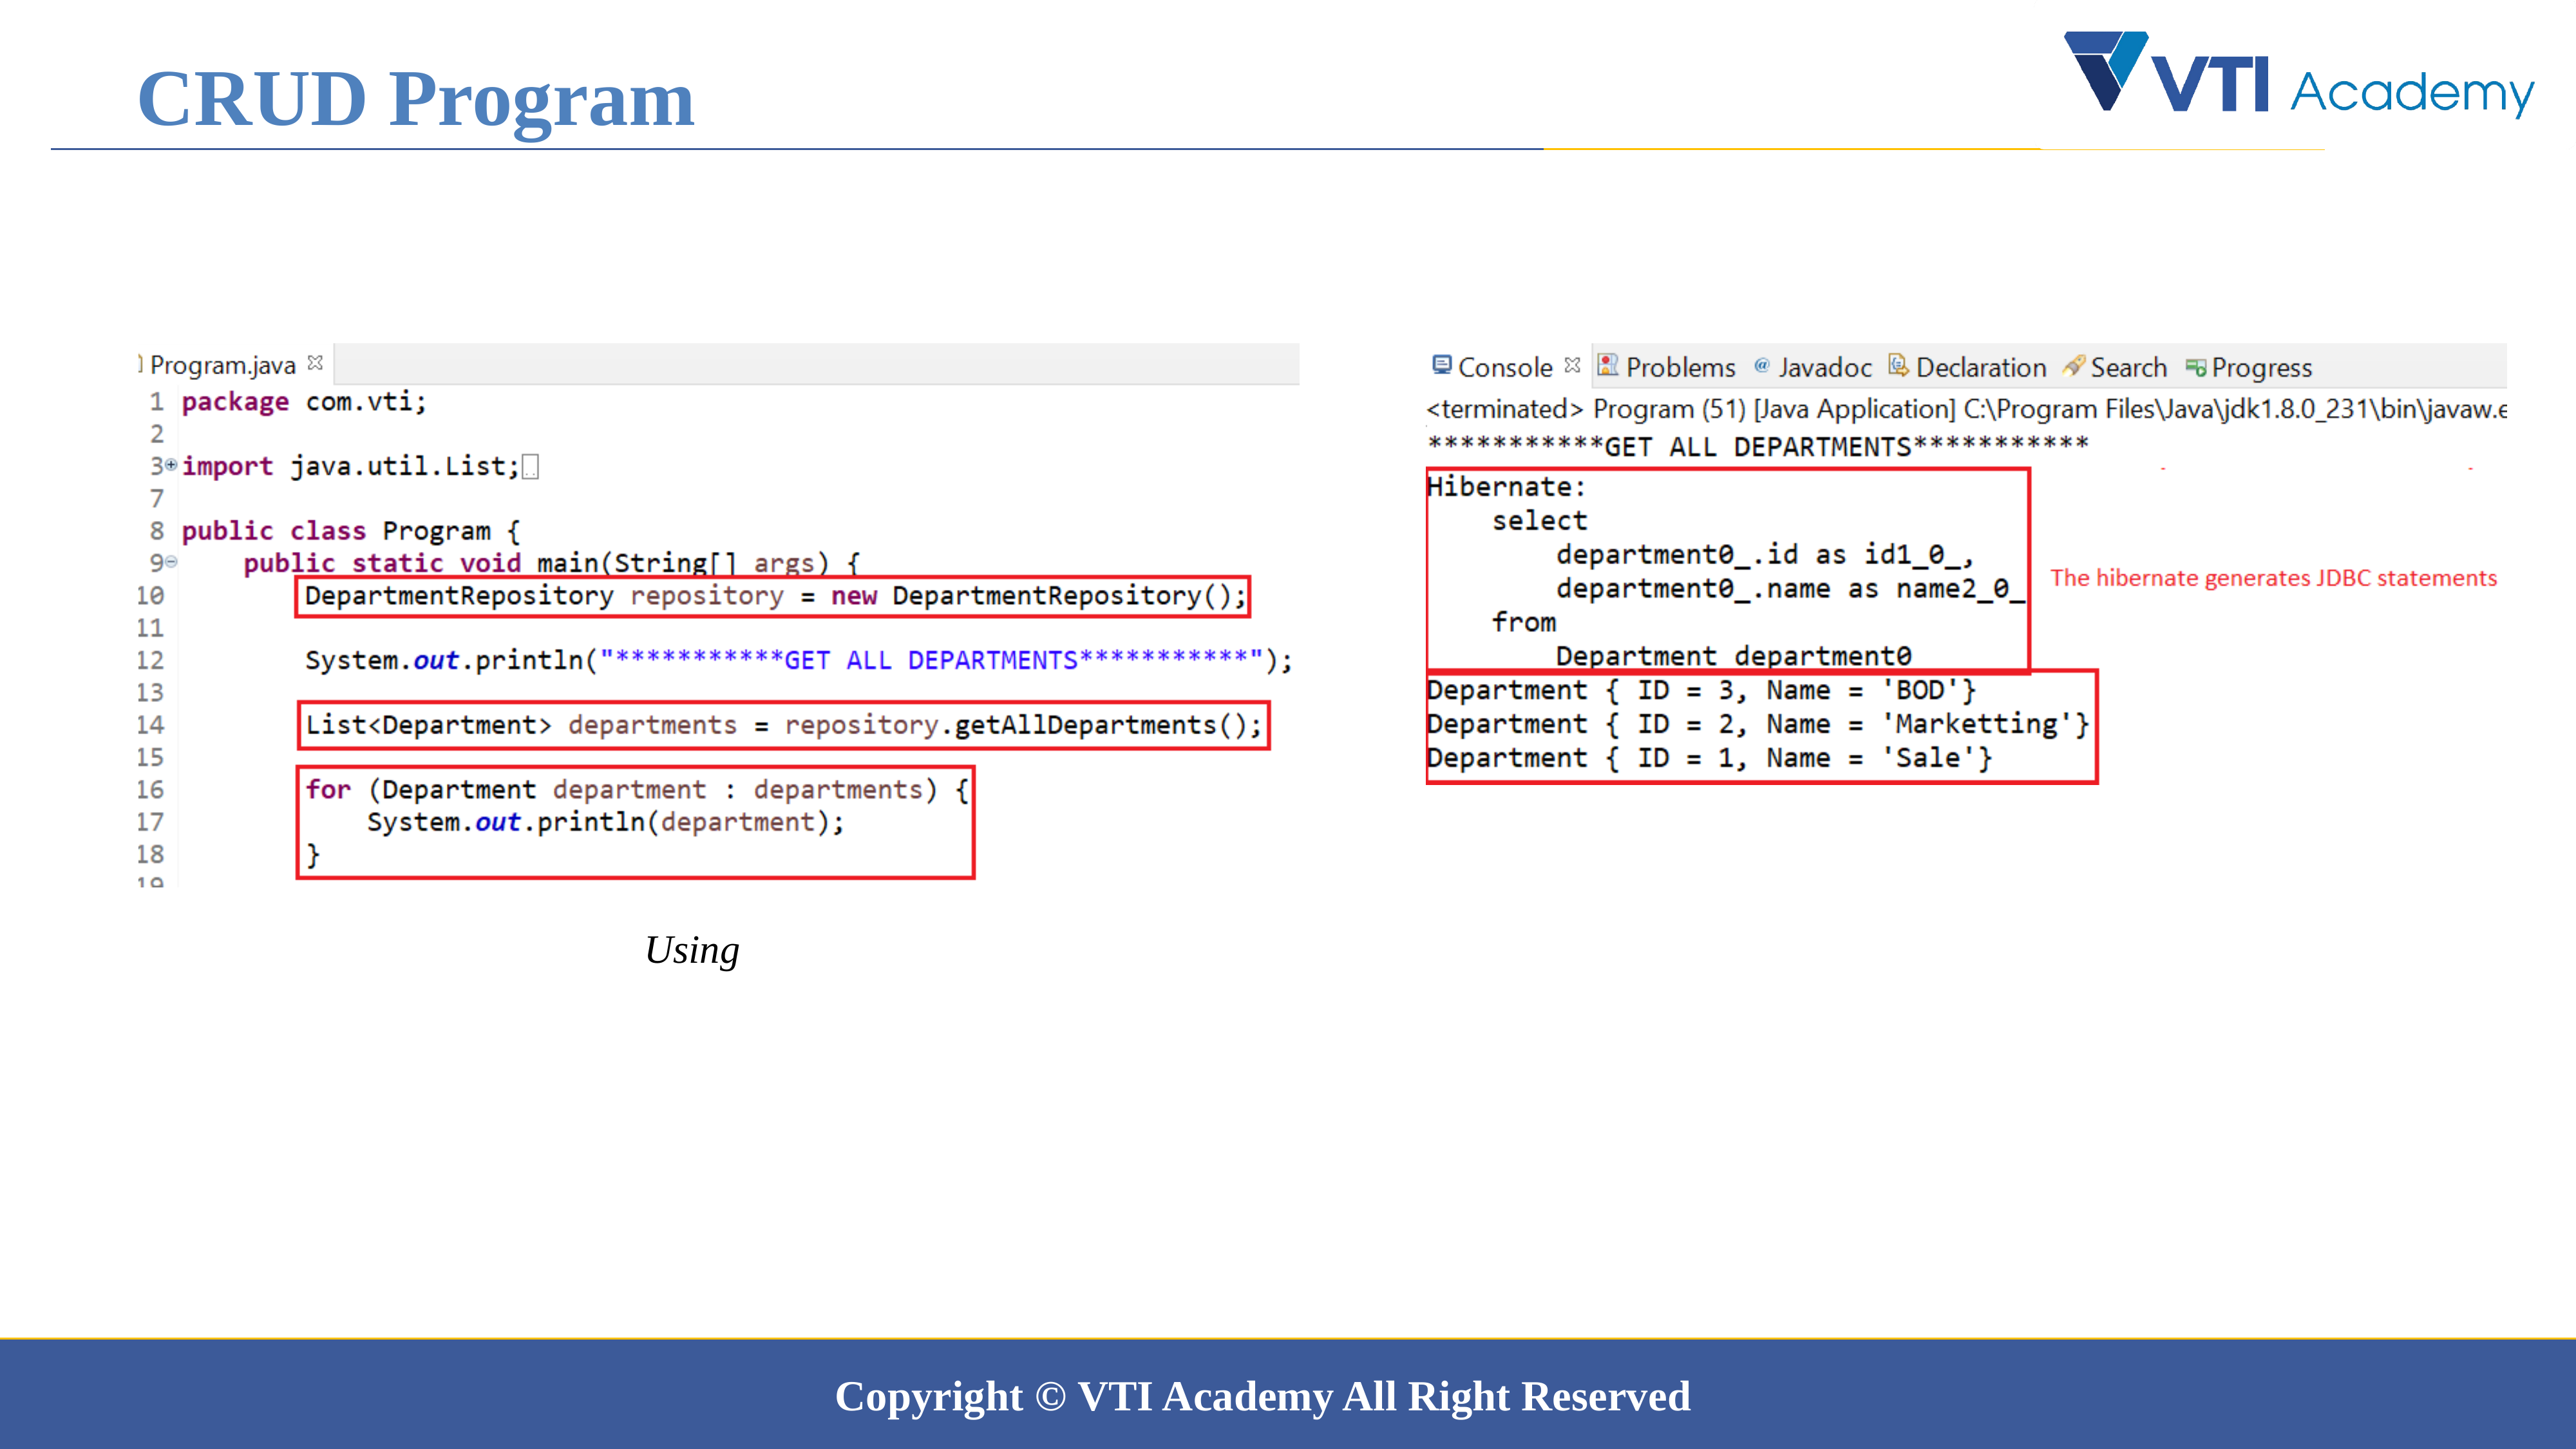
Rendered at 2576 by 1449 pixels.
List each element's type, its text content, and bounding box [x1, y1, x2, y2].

text_box Using [510, 918, 875, 988]
picture [2034, 0, 2576, 149]
picture [138, 343, 1300, 888]
picture [1425, 343, 2507, 785]
text_box CRUD Program [126, 60, 1329, 126]
